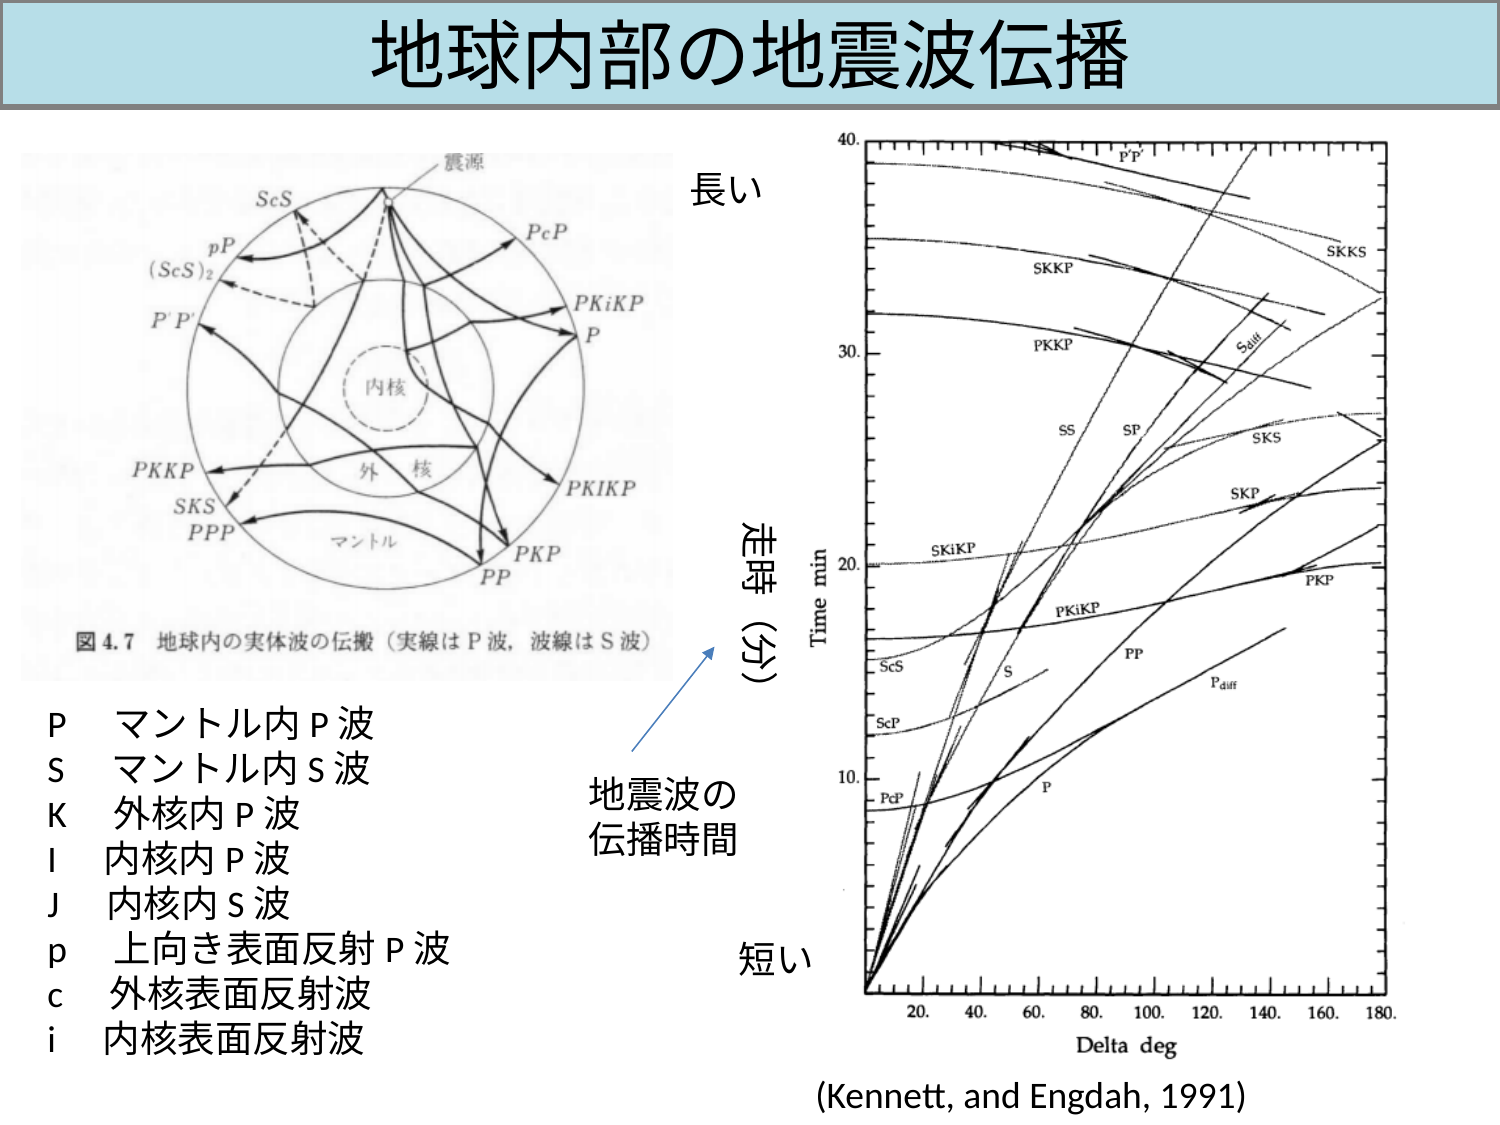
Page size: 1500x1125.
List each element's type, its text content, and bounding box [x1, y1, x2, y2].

text_box 短い [724, 929, 778, 989]
picture [783, 115, 1426, 1072]
text_box 走時（分） [714, 506, 778, 674]
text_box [631, 646, 715, 752]
picture [20, 153, 674, 681]
text_box P マントル内P波 S マントル内S波 K 外核内P波 I 内核内P波 J 内核内S波 p 上向き表面反射P波 c 外核表面反射波 i 内核表面反射波 [32, 692, 466, 1068]
text_box 地震波の 伝播時間 [573, 763, 754, 868]
text_box (Kennett, and Engdah, 1991) [800, 1080, 1263, 1124]
text_box 長い [678, 159, 778, 219]
title 地球内部の地震波伝播 [0, 0, 1500, 107]
